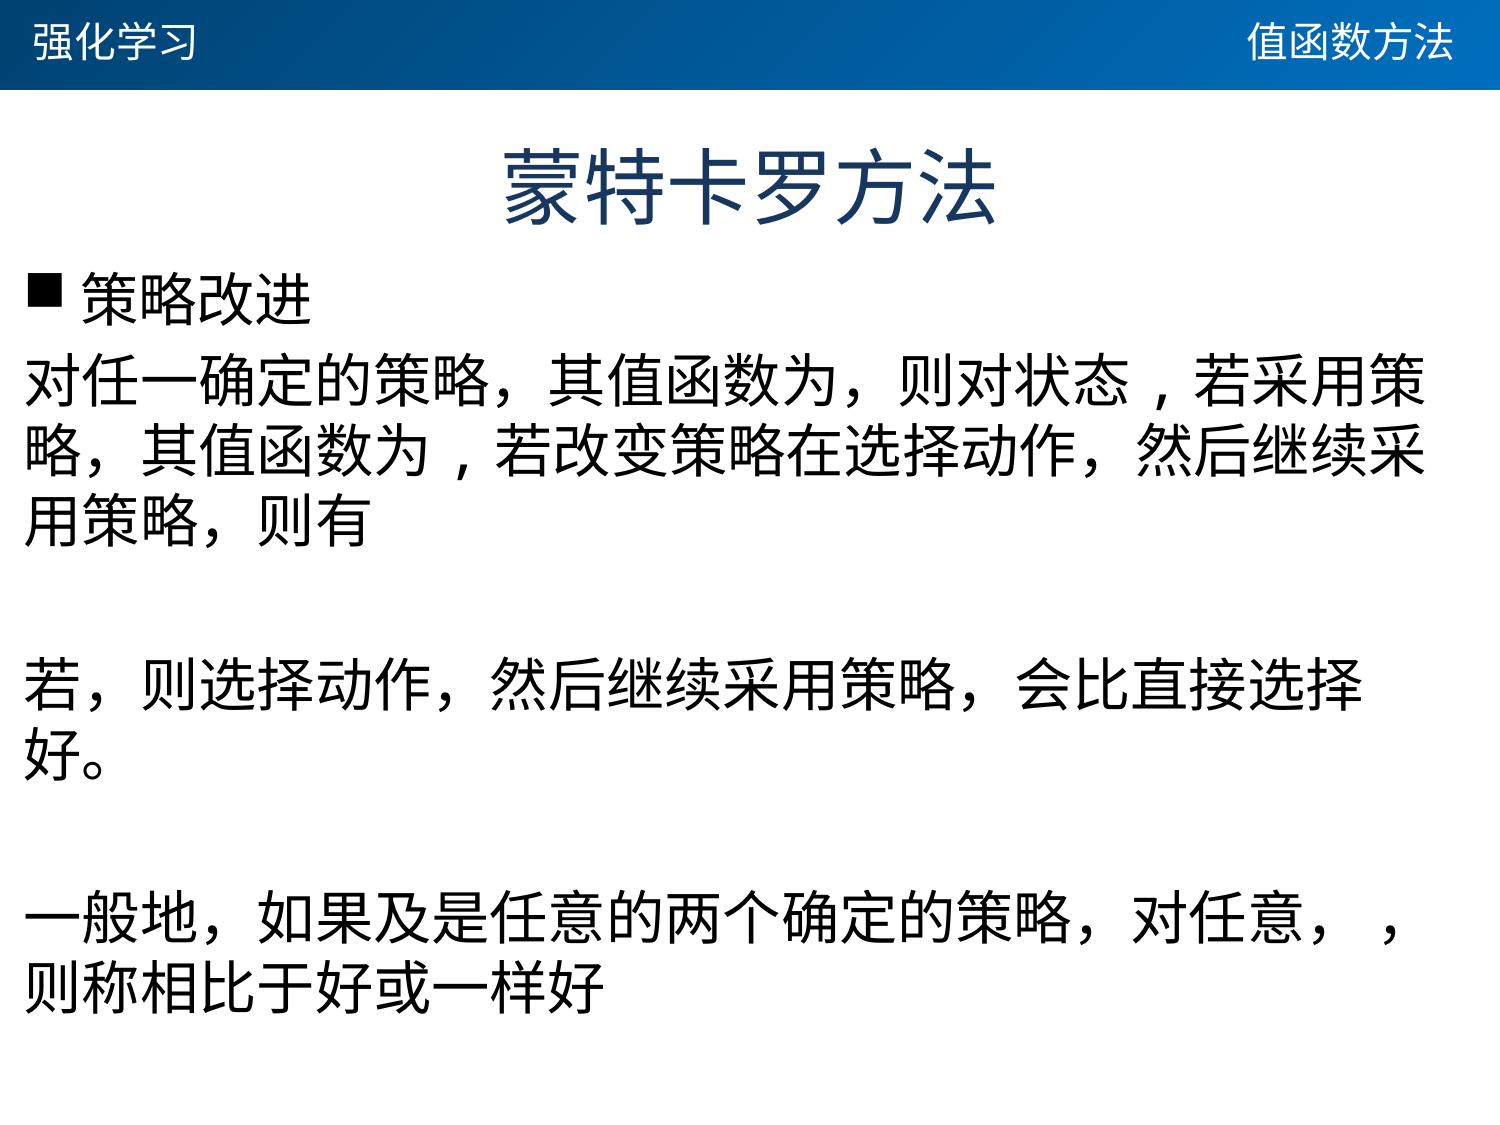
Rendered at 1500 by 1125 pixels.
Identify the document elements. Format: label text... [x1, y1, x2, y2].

list 值函数方法 [938, 8, 1471, 80]
list 强化学习 [17, 8, 561, 80]
title 蒙特卡罗方法 [75, 91, 1425, 279]
